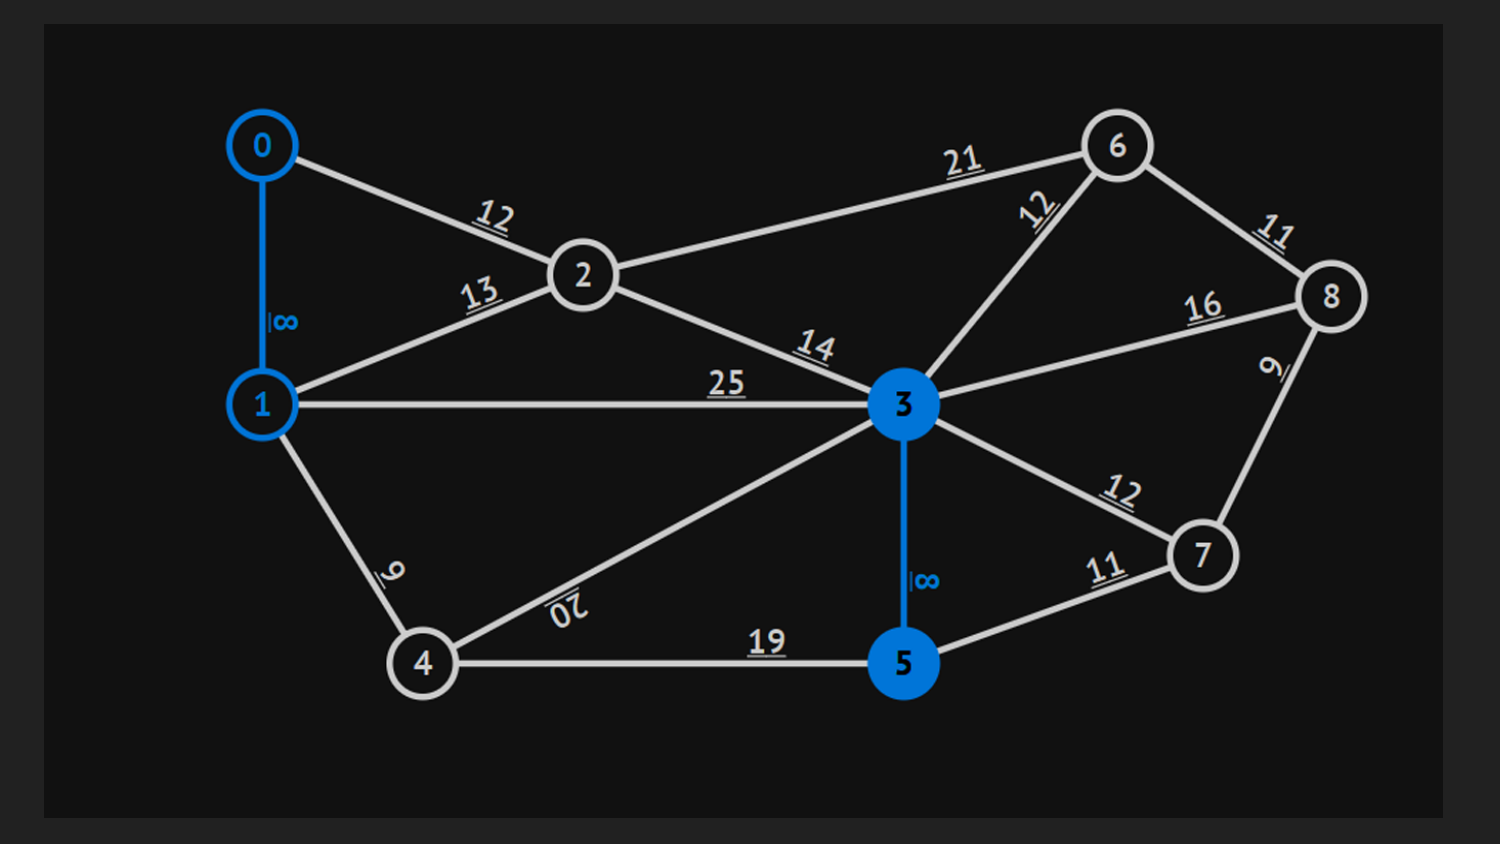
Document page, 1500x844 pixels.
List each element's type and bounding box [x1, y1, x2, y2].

picture [43, 24, 1443, 818]
